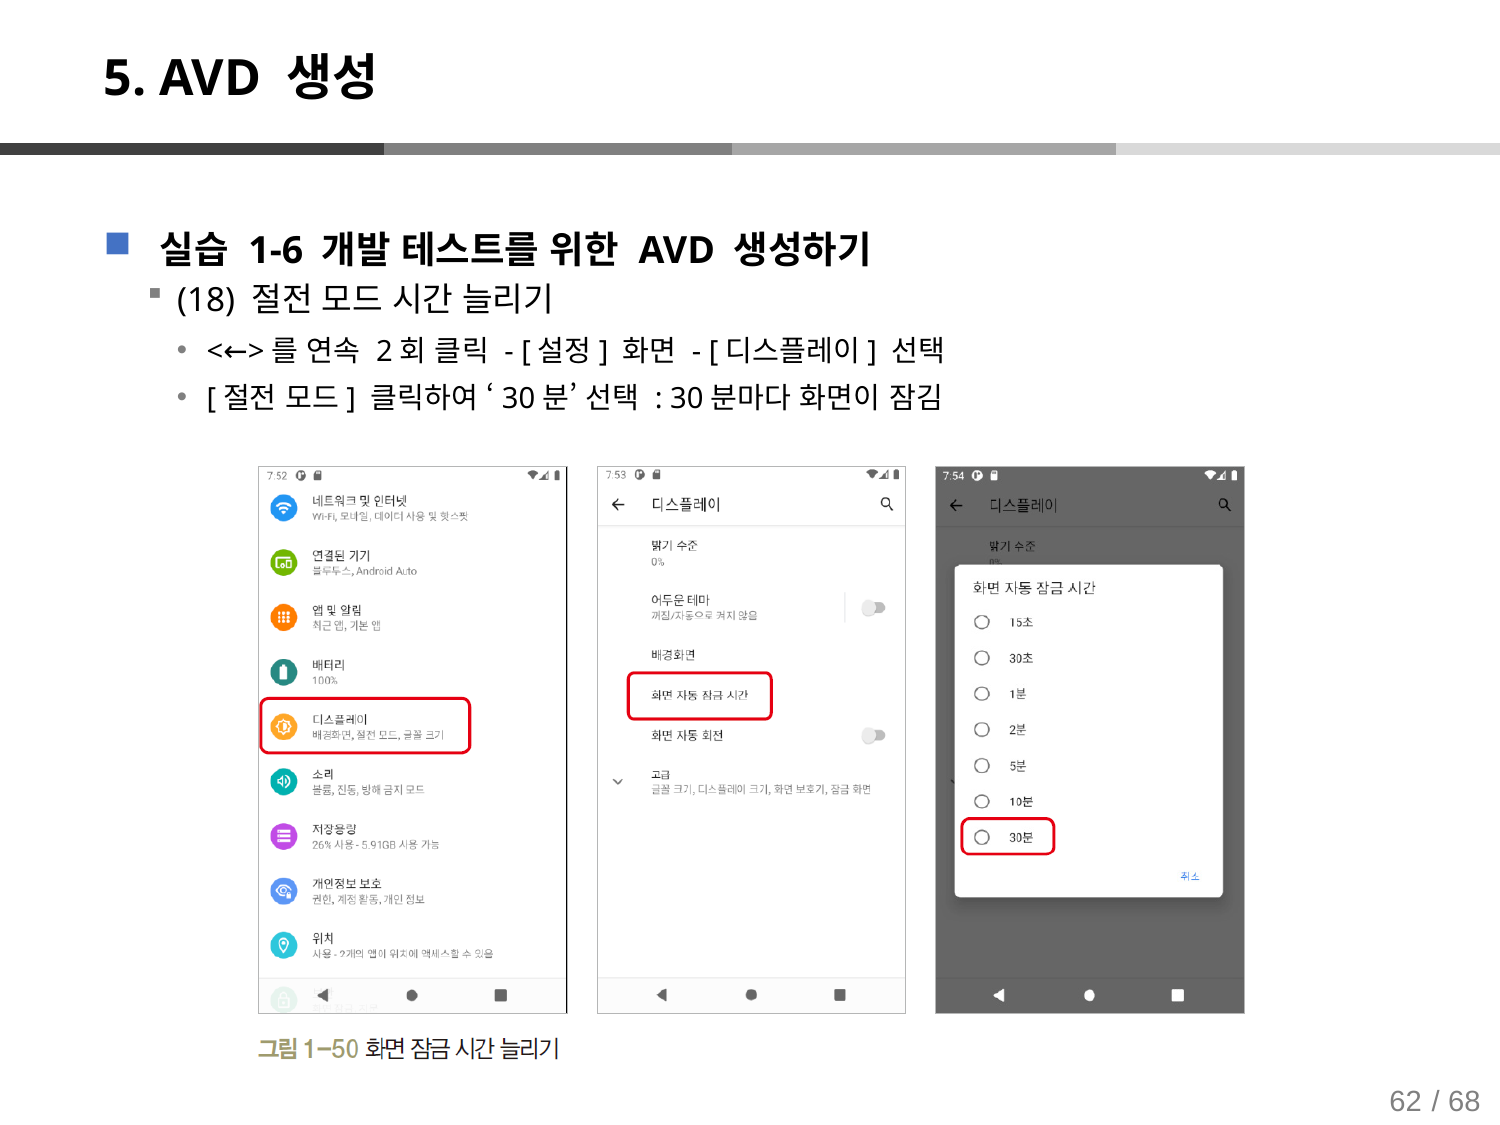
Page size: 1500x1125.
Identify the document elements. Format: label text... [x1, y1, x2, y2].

picture [253, 463, 1246, 1060]
list 실습 1-6 개발 테스트를 위한 AVD 생성하기 (18) 절전 모드 시간 늘리기 <←>를 연속 2회 클릭 - [설정] 화면 - [디스플레이] 선택 [절전 모드] 클릭하여 ‘30분’ 선택 : 30분마다 화면이 잠김 [88, 196, 1436, 1083]
title 5. AVD 생성 [88, 30, 1211, 121]
